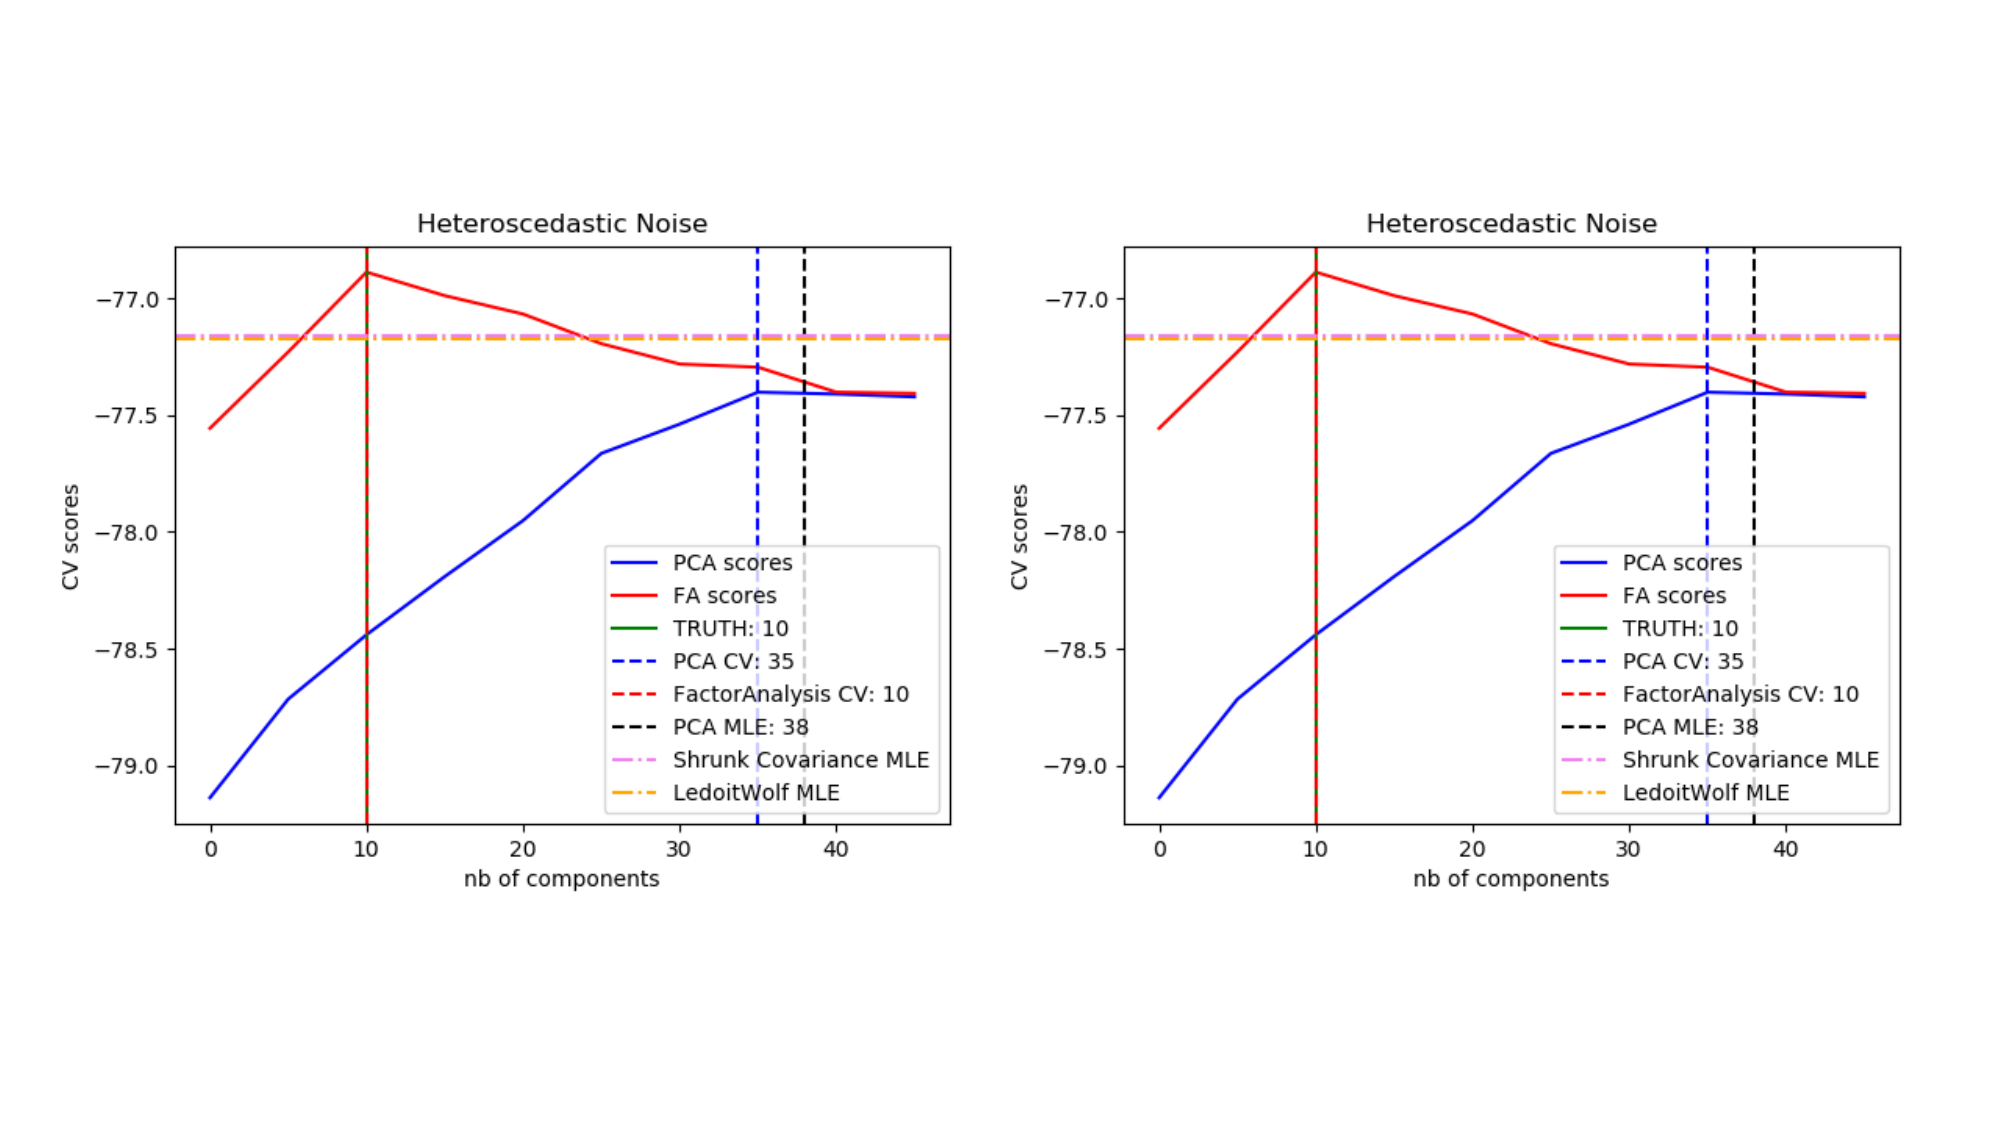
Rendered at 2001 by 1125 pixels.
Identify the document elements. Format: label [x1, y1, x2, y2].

picture [49, 156, 2000, 907]
